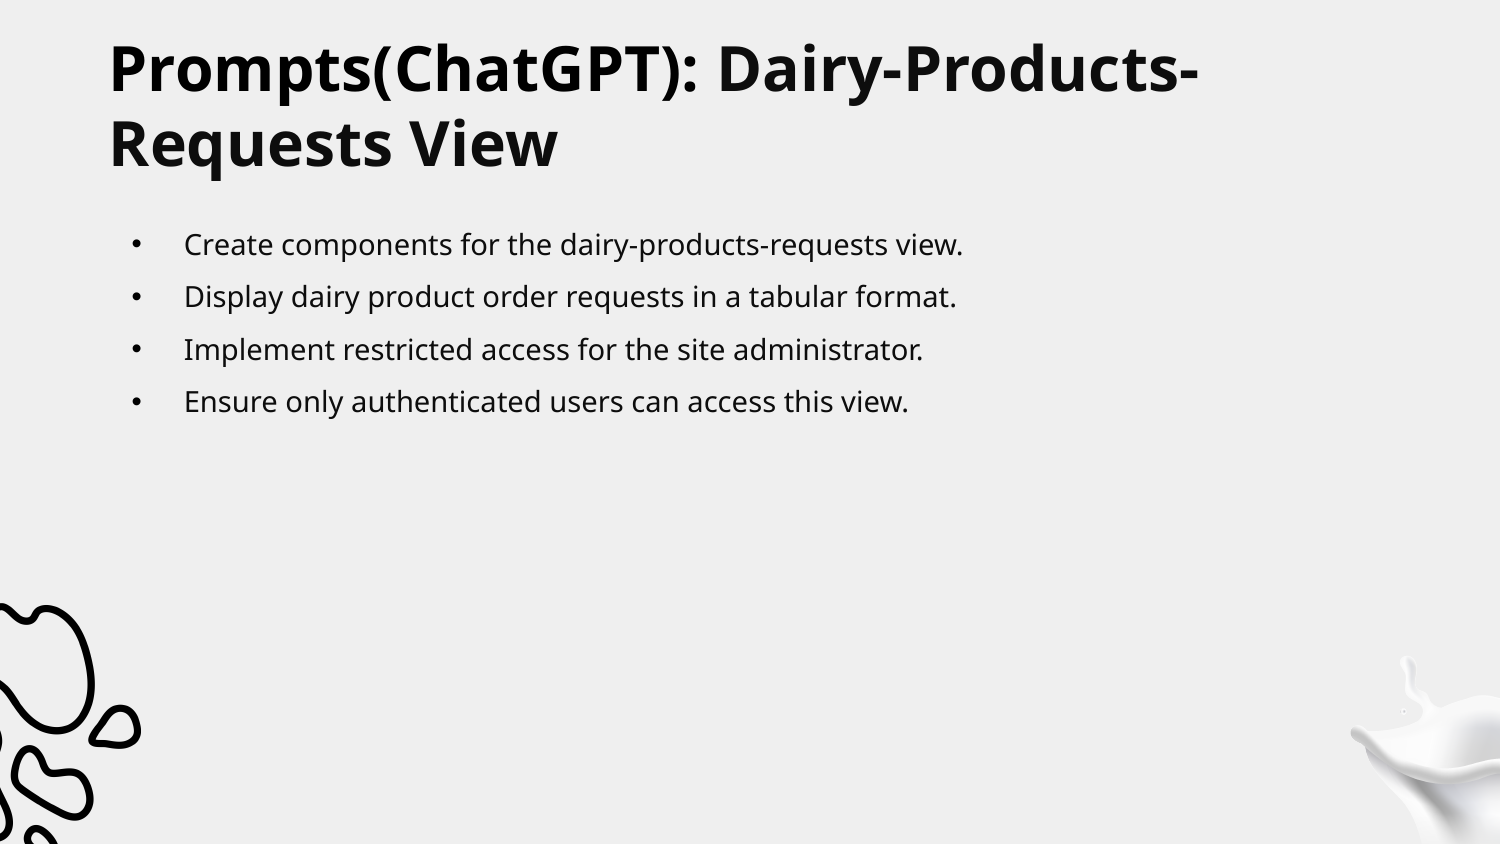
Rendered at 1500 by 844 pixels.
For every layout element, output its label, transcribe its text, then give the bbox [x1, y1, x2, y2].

title Prompts(ChatGPT): Dairy-Products-Requests View [93, 37, 1415, 193]
picture [1331, 617, 1500, 844]
picture [0, 572, 152, 844]
list Create components for the dairy-products-requests view. Display dairy product order requests in a tabular format. Implement restricted access for the site administrator. Ensure only authenticated users can access this view. [93, 193, 1415, 825]
